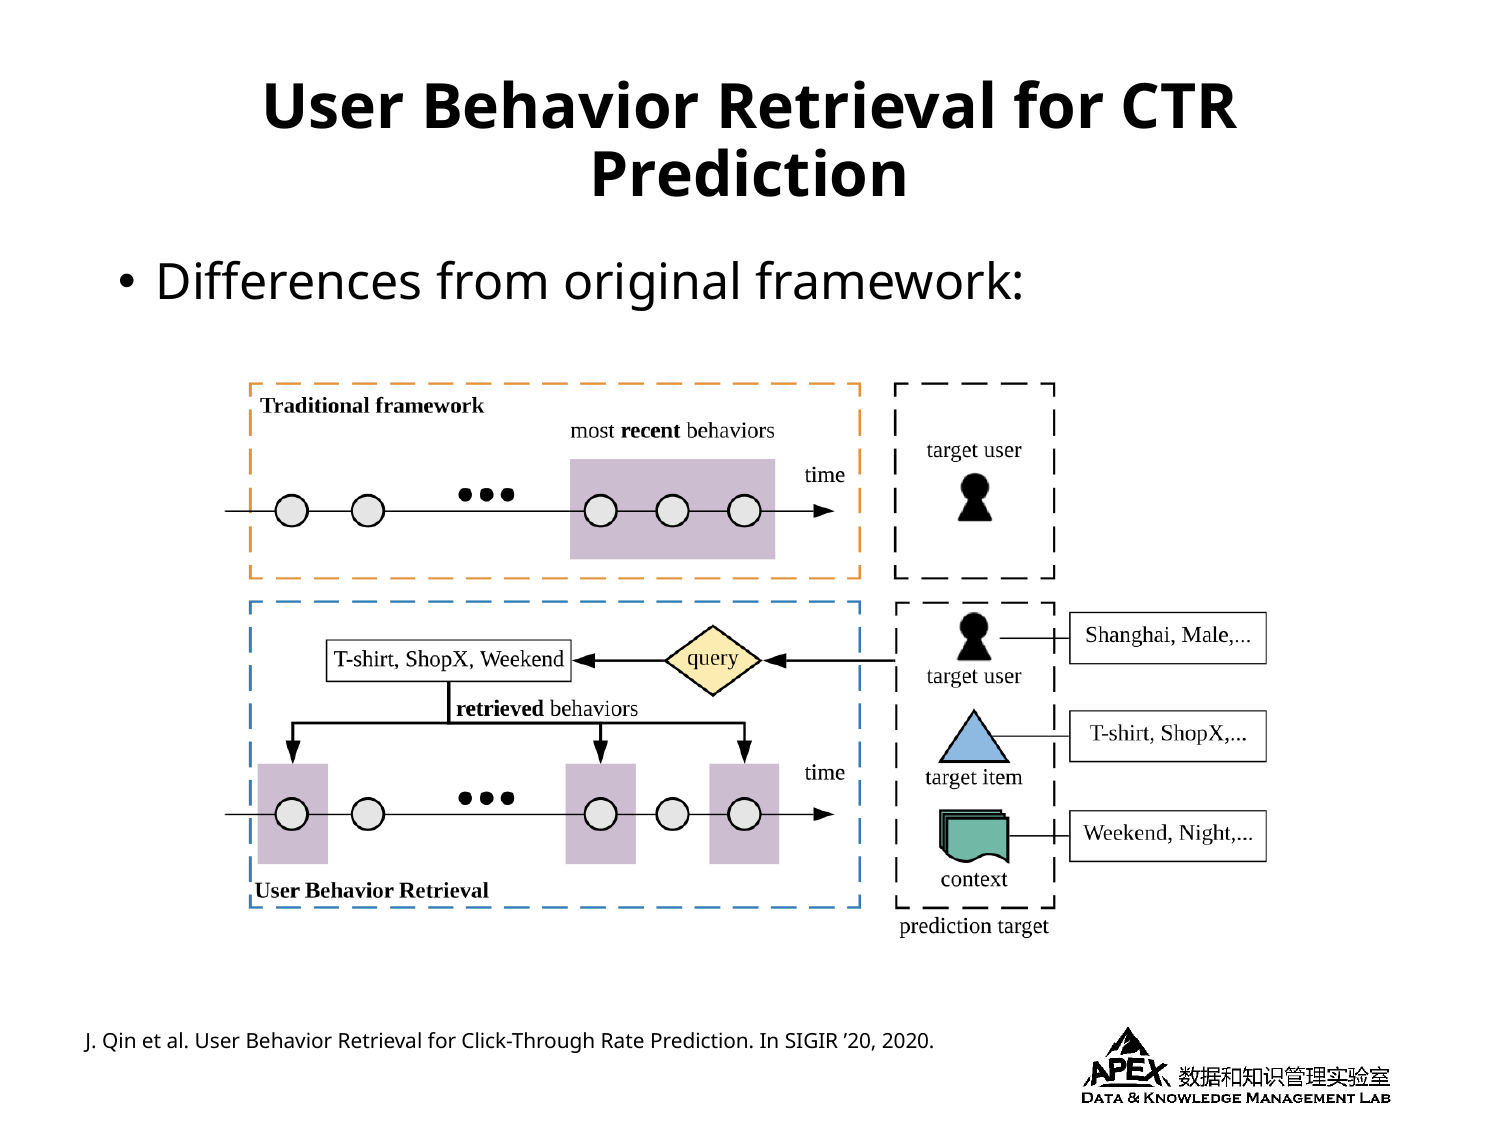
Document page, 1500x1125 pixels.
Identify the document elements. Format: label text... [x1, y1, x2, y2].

picture [1075, 1018, 1397, 1119]
list Differences from original framework: [103, 249, 1397, 1014]
picture [215, 351, 1285, 982]
text_box J. Qin et al. User Behavior Retrieval for Click-Through Rate Prediction. In SIGIR ’20, 2020. [70, 1001, 1007, 1080]
title User Behavior Retrieval for CTR Prediction [103, 59, 1397, 225]
